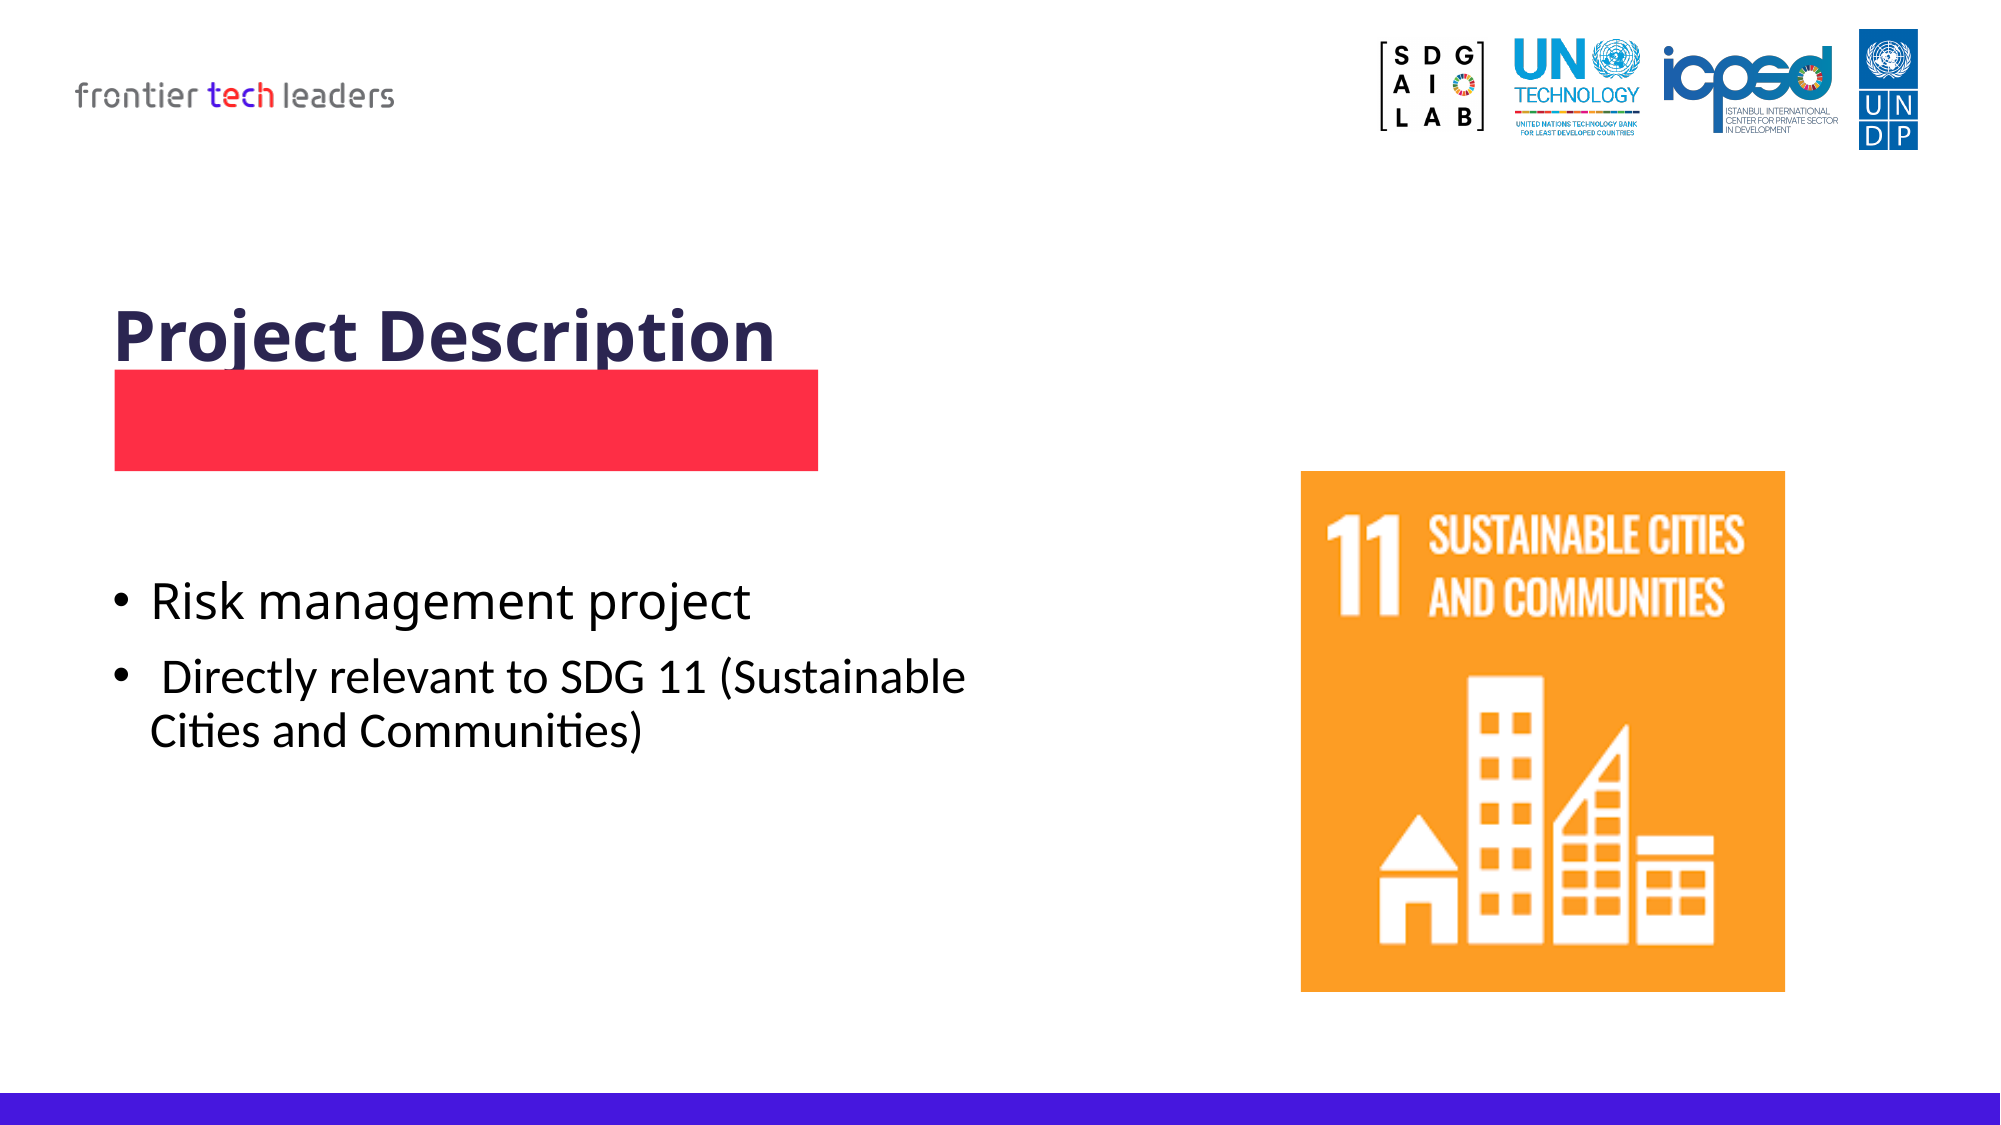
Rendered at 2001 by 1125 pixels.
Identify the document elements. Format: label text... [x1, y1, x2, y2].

picture [75, 82, 394, 108]
picture [1300, 470, 1786, 993]
list Risk management project Directly relevant to SDG 11 (Sustainable Cities and Communities) [104, 483, 1001, 1006]
title Project Description [104, 266, 1378, 411]
text_box [0, 1093, 2000, 1125]
text_box [114, 369, 819, 472]
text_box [1377, 29, 1918, 150]
